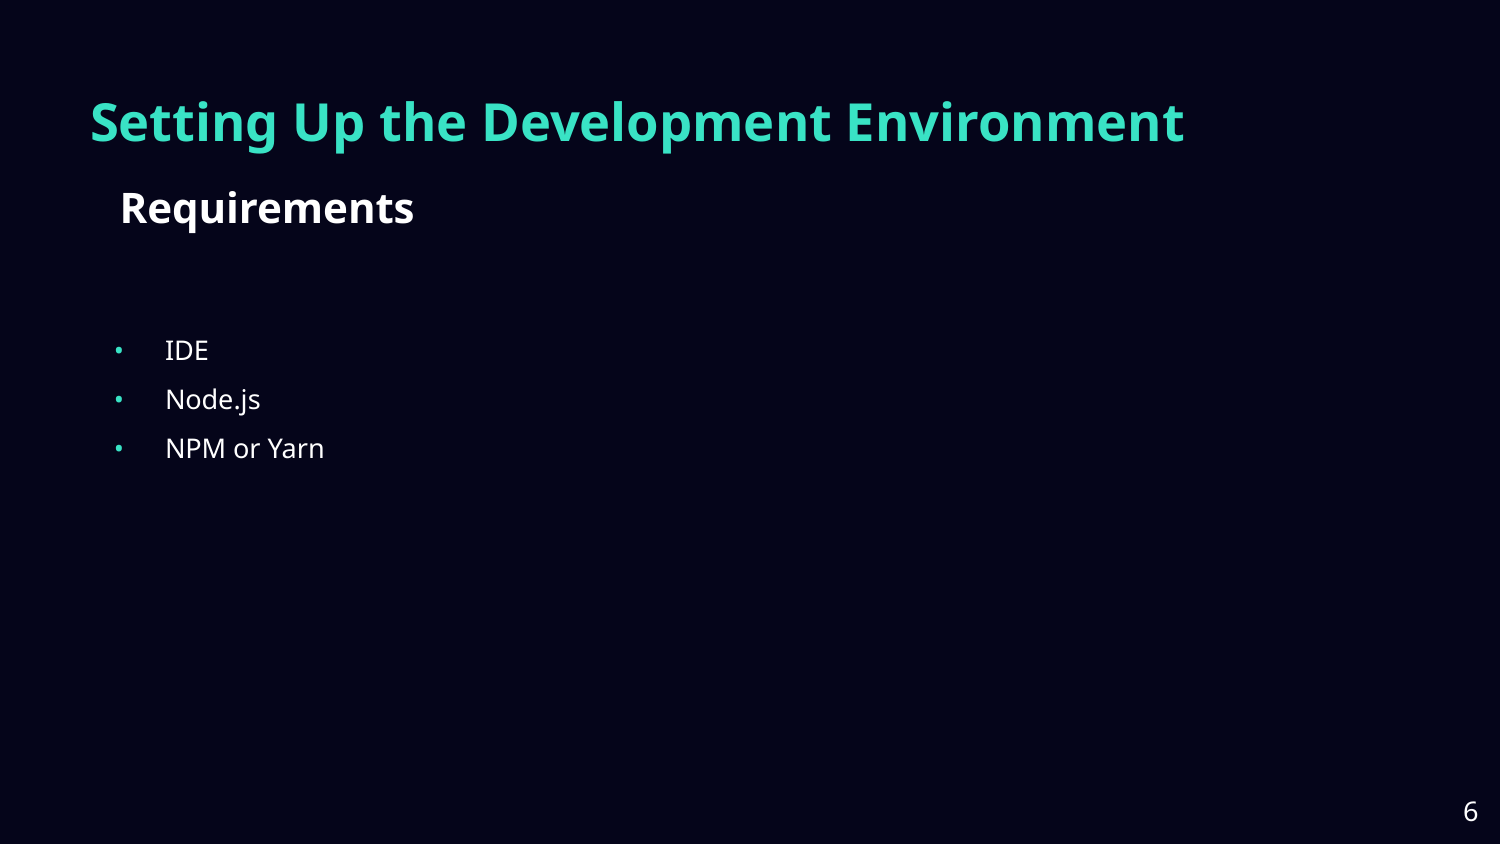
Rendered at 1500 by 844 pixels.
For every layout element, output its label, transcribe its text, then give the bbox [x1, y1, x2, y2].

slide_number ‹#› [1403, 779, 1494, 844]
title Setting Up the Development Environment [75, 72, 1425, 167]
list Requirements IDE Node.js NPM or Yarn [75, 166, 1445, 750]
